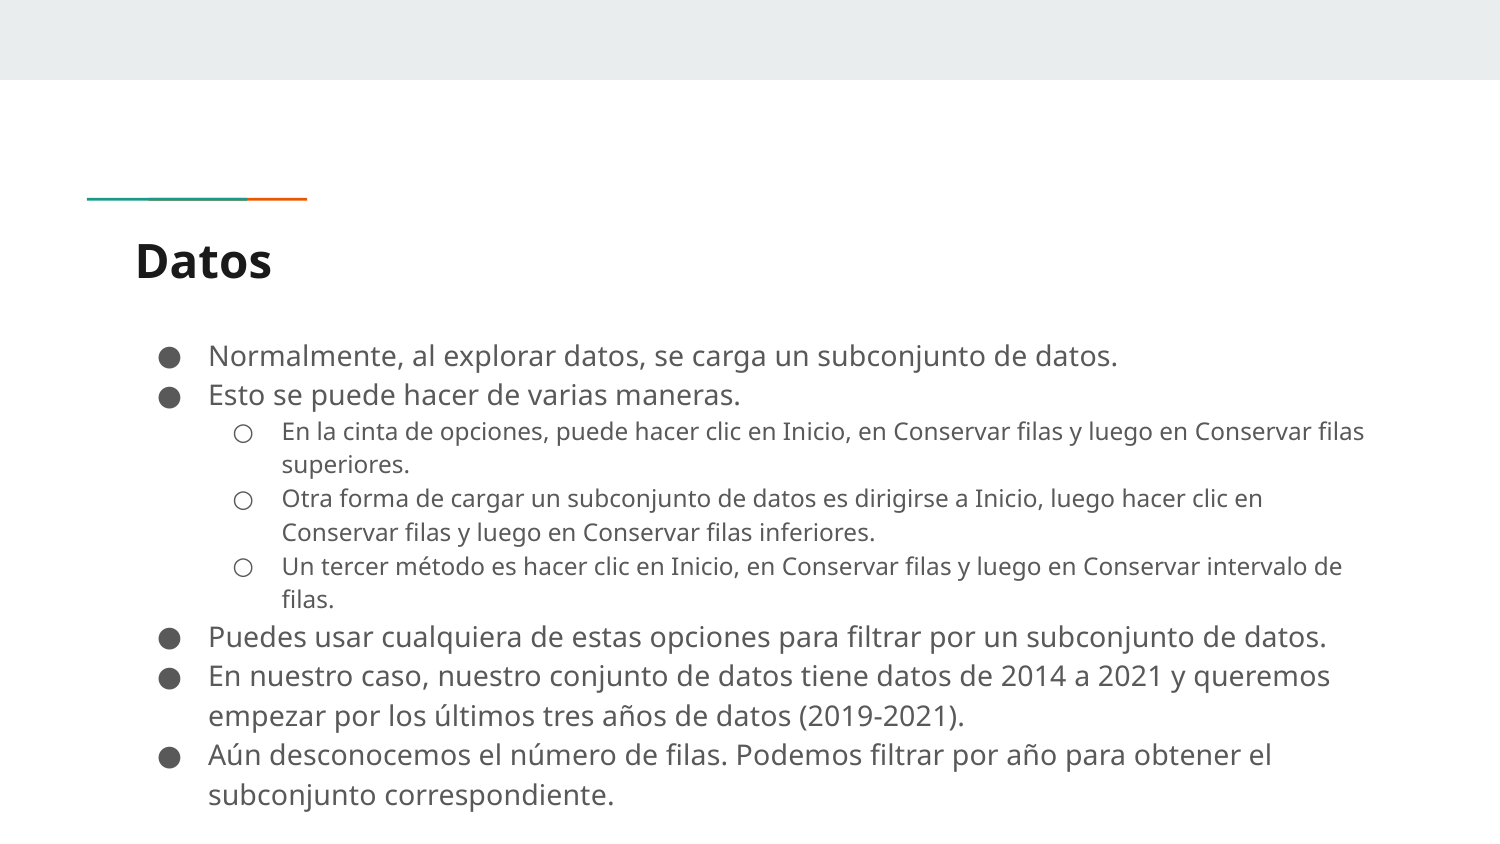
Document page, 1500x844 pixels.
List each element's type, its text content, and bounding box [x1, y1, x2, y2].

title Datos [119, 216, 1381, 305]
list Normalmente, al explorar datos, se carga un subconjunto de datos. Esto se puede hacer de varias maneras. En la cinta de opciones, puede hacer clic en Inicio, en Conservar filas y luego en Conservar filas superiores. Otra forma de cargar un subconjunto de datos es dirigirse a Inicio, luego hacer clic en Conservar filas y luego en Conservar filas inferiores. Un tercer método es hacer clic en Inicio, en Conservar filas y luego en Conservar intervalo de filas. Puedes usar cualquiera de estas opciones para filtrar por un subconjunto de datos. En nuestro caso, nuestro conjunto de datos tiene datos de 2014 a 2021 y queremos empezar por los últimos tres años de datos (2019-2021). Aún desconocemos el número de filas. Podemos filtrar por año para obtener el subconjunto correspondiente. [119, 317, 1381, 830]
